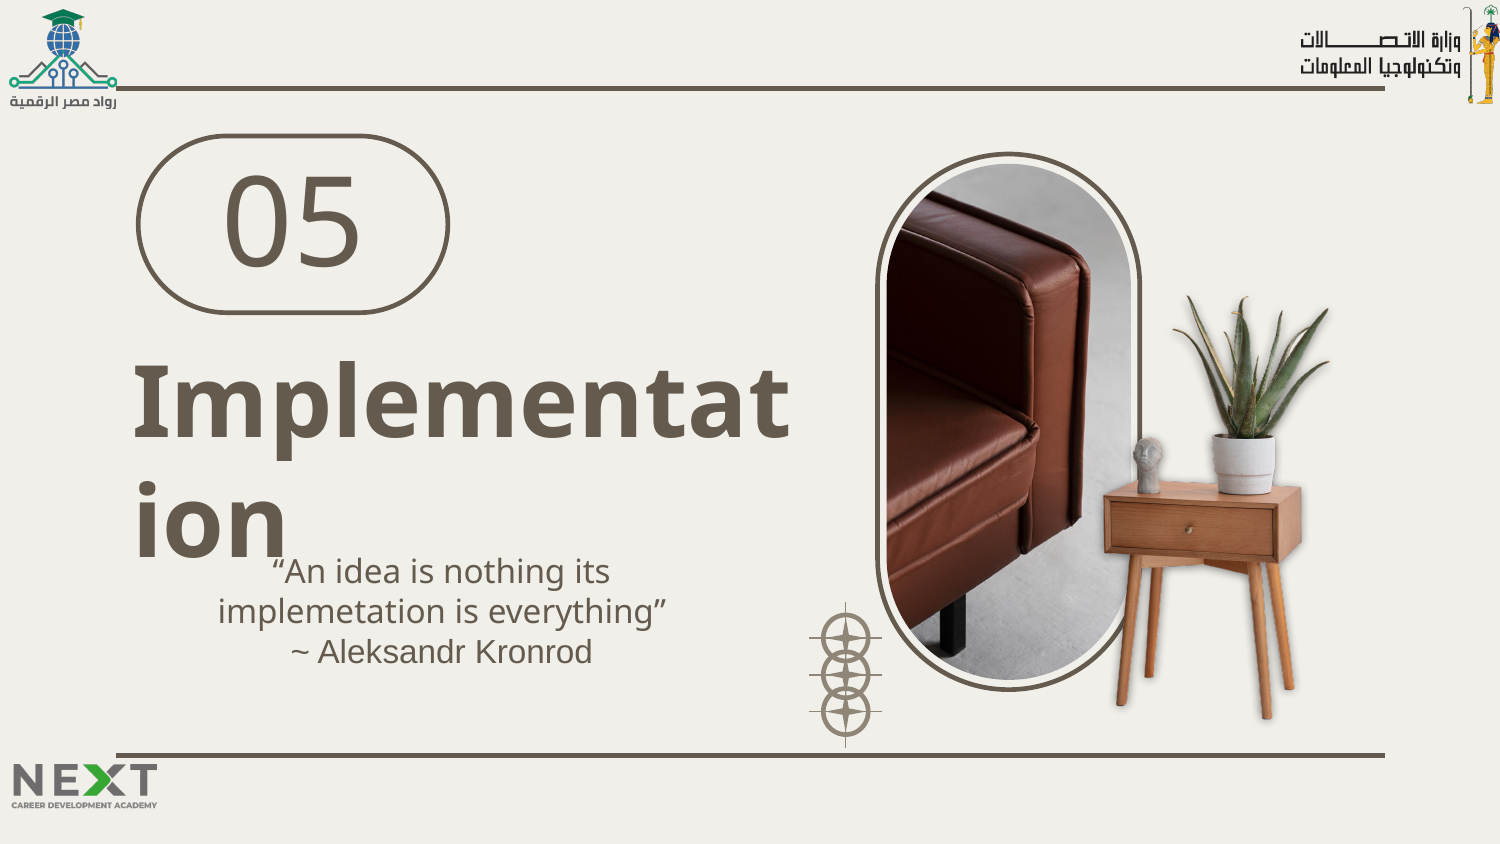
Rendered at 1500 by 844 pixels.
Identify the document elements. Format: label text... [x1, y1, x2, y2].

picture [8, 764, 157, 810]
title Implementation [116, 350, 836, 564]
picture [1301, 3, 1500, 104]
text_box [809, 601, 883, 748]
subtitle “An idea is nothing its implemetation is everything” ~ Aleksandr Kronrod [173, 535, 711, 650]
text_box [963, 154, 1054, 162]
title 05 [173, 155, 413, 294]
text_box [877, 255, 881, 589]
text_box [138, 135, 448, 313]
picture [8, 9, 118, 109]
picture [886, 163, 1384, 742]
